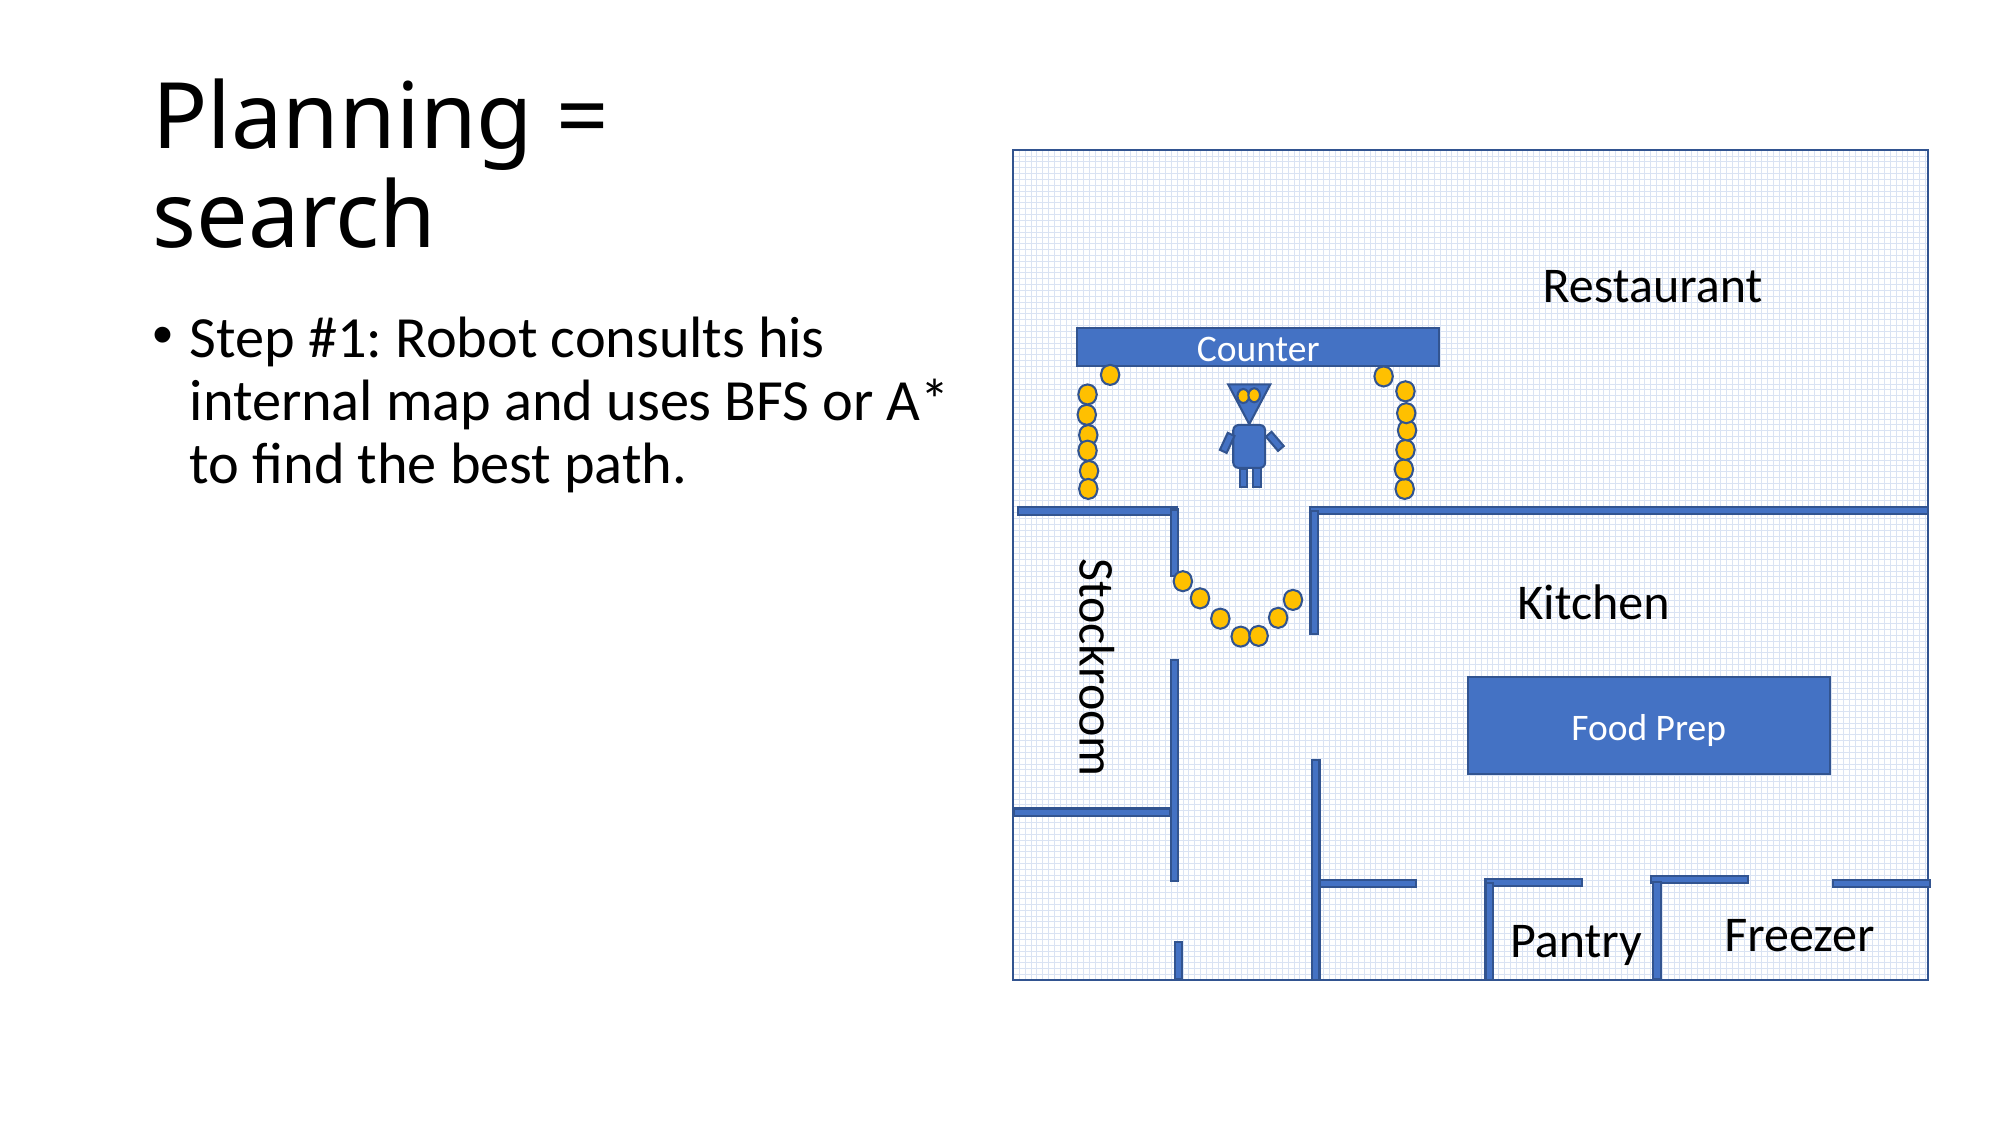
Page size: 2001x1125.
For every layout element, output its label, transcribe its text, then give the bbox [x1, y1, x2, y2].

text_box [1650, 875, 1749, 884]
text_box Freezer [1709, 893, 1890, 969]
text_box [1248, 624, 1269, 648]
text_box [1311, 759, 1321, 981]
text_box [1012, 149, 1929, 981]
text_box [1309, 510, 1319, 635]
text_box [1395, 440, 1416, 462]
text_box [1077, 477, 1099, 501]
text_box [1230, 625, 1250, 648]
text_box [1170, 659, 1179, 882]
list Step #1: Robot consults his internal map and uses BFS or A* to find the best path. [137, 299, 988, 1014]
text_box [1394, 479, 1416, 501]
text_box [1373, 365, 1394, 388]
text_box [1395, 380, 1416, 403]
text_box [1393, 459, 1415, 481]
text_box [1170, 508, 1179, 577]
text_box [1309, 506, 1929, 515]
text_box [1189, 587, 1211, 610]
text_box [1013, 807, 1171, 817]
text_box [1099, 363, 1121, 387]
text_box Pantry [1495, 899, 1657, 975]
text_box Counter [1076, 327, 1440, 367]
text_box [1077, 439, 1098, 461]
text_box [1832, 879, 1931, 888]
text_box Stockroom [1062, 543, 1137, 792]
text_box Kitchen [1502, 562, 1685, 638]
text_box [1652, 881, 1662, 980]
text_box [1077, 423, 1099, 443]
text_box [1017, 506, 1178, 516]
text_box [1484, 882, 1494, 981]
text_box [1282, 588, 1304, 612]
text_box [1223, 384, 1279, 488]
text_box [1396, 422, 1418, 442]
text_box Food Prep [1467, 676, 1831, 775]
title Planning = search [137, 59, 893, 278]
text_box [1172, 570, 1194, 593]
text_box [1319, 879, 1417, 888]
text_box [1484, 878, 1583, 887]
text_box [1078, 459, 1100, 480]
text_box [1174, 941, 1183, 980]
text_box [1267, 606, 1289, 630]
text_box Restaurant [1527, 245, 1778, 320]
text_box [1395, 402, 1417, 425]
text_box [1210, 607, 1231, 630]
text_box [1076, 403, 1098, 425]
text_box [1077, 383, 1098, 405]
